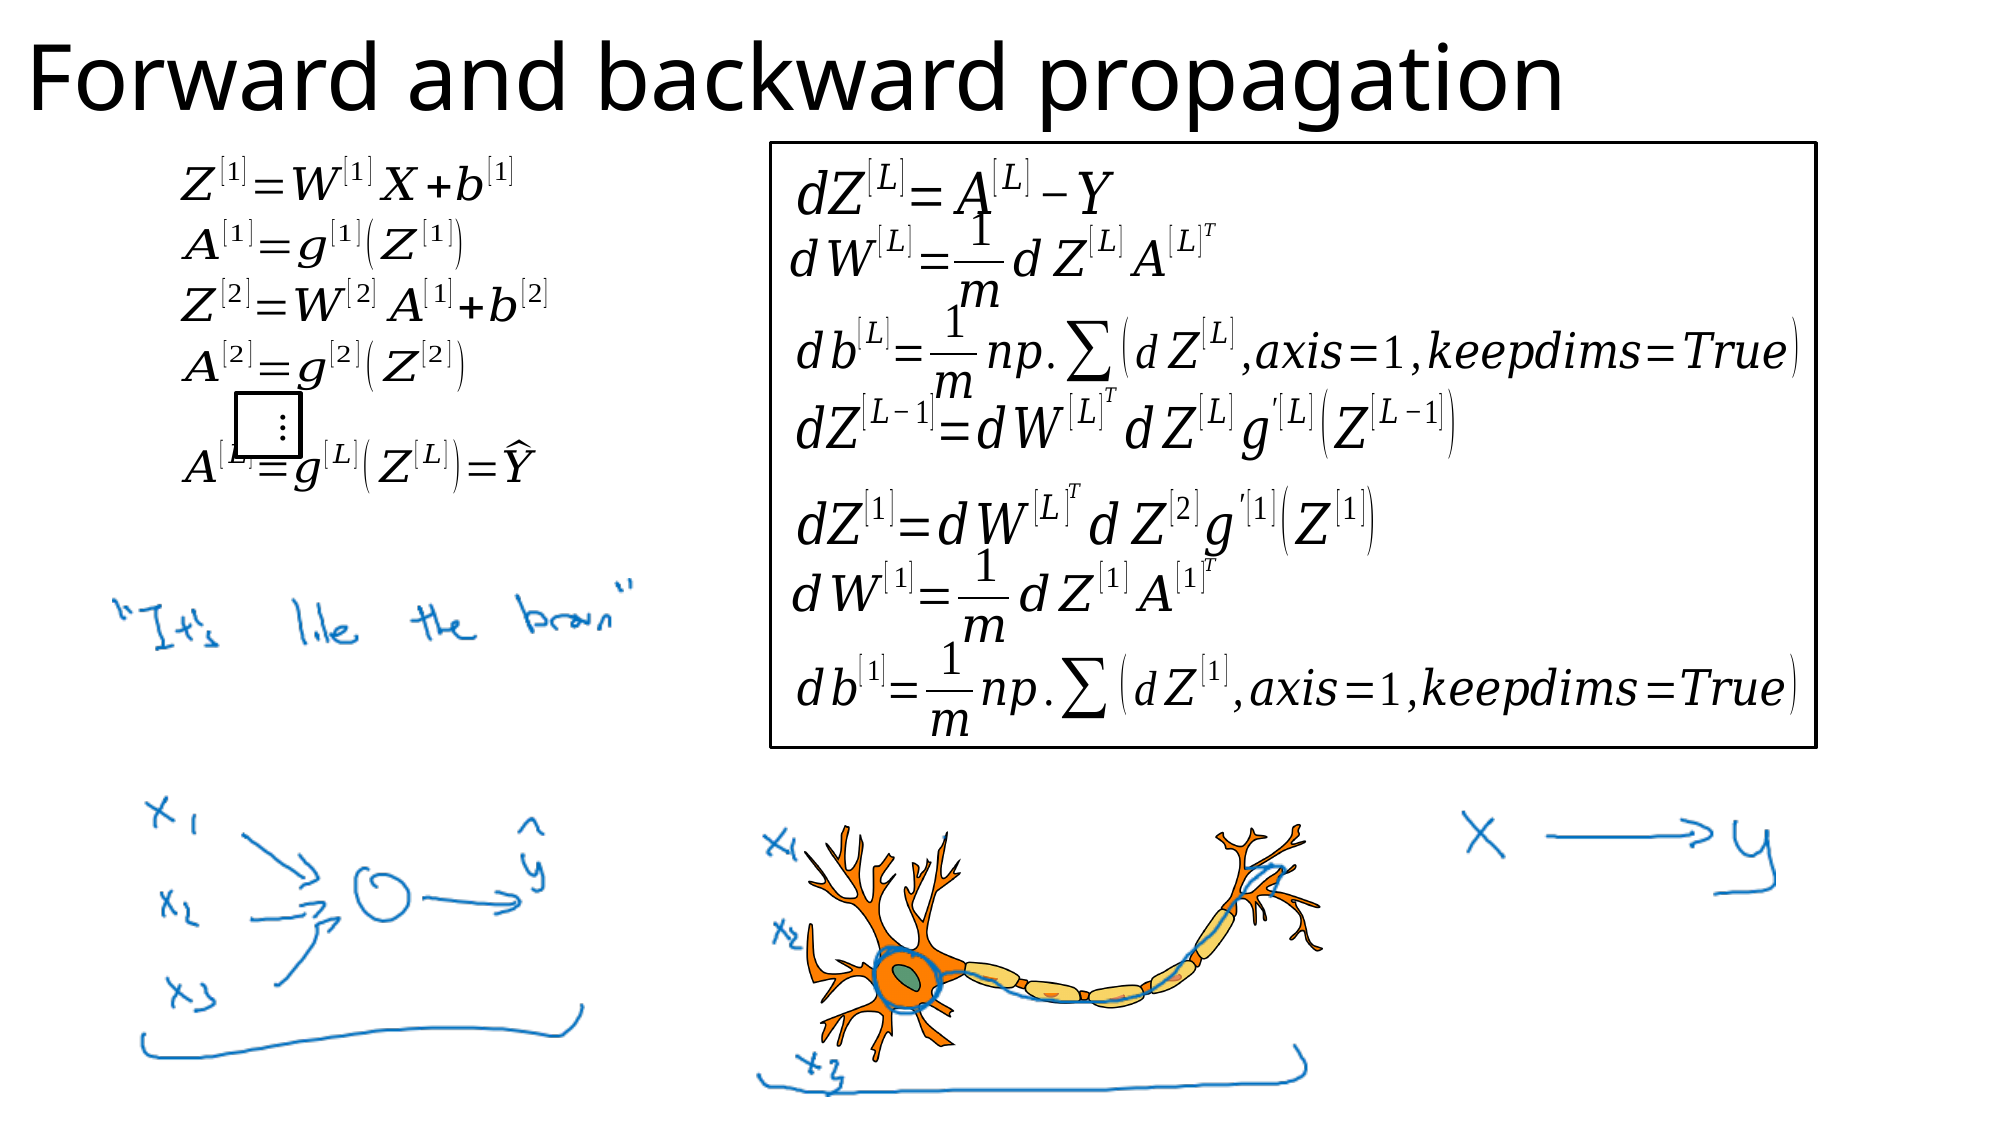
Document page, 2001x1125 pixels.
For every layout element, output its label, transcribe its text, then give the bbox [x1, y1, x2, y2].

picture [112, 577, 1777, 1098]
text_box Forward and backward propagation [11, 0, 1736, 189]
text_box … [234, 391, 303, 459]
text_box [769, 141, 1818, 750]
